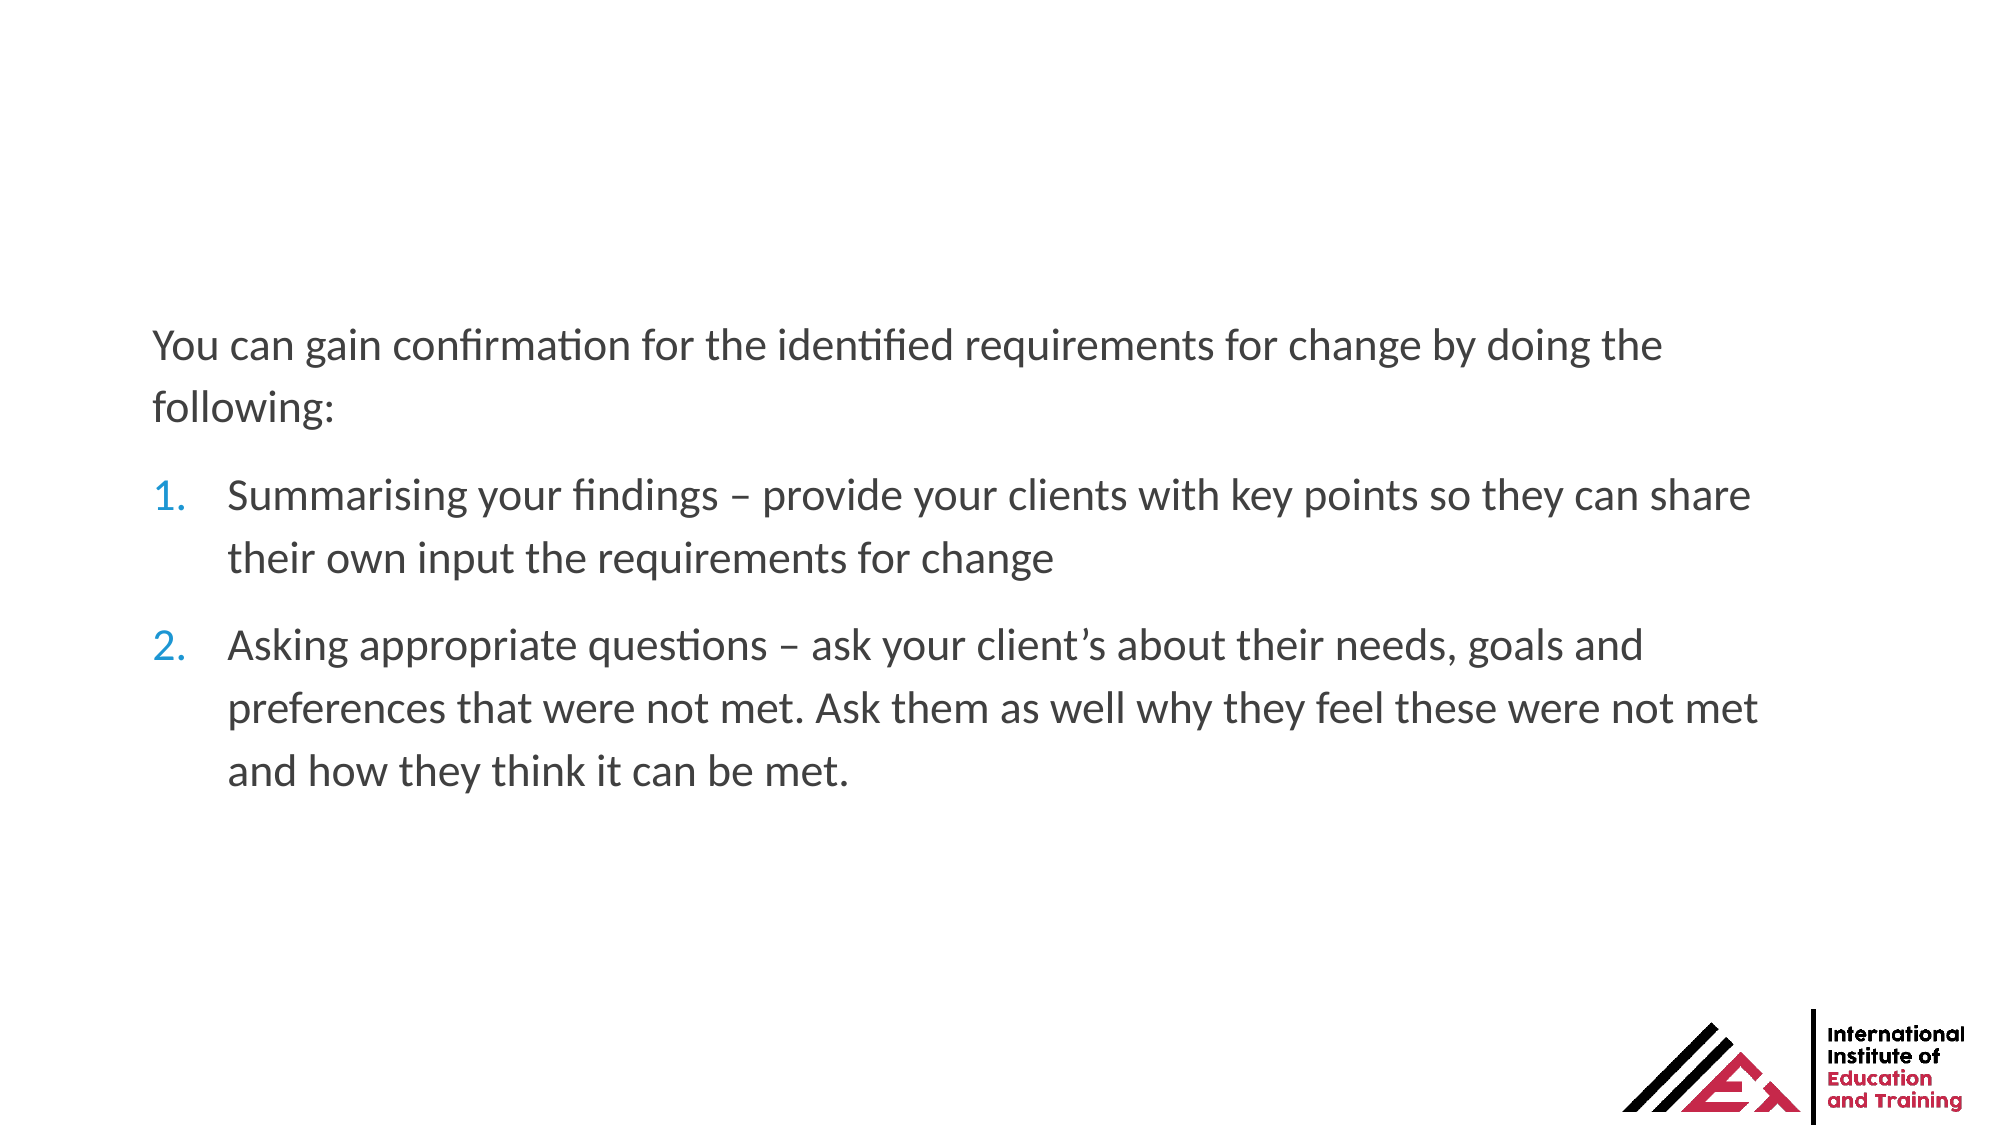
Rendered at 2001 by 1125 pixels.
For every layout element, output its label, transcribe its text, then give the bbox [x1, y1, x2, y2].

list You can gain confirmation for the identified requirements for change by doing the following: Summarising your findings – provide your clients with key points so they can share their own input the requirements for change Asking appropriate questions – ask your client’s about their needs, goals and preferences that were not met. Ask them as well why they feel these were not met and how they think it can be met. [137, 299, 1793, 1014]
picture [1621, 1009, 1964, 1125]
